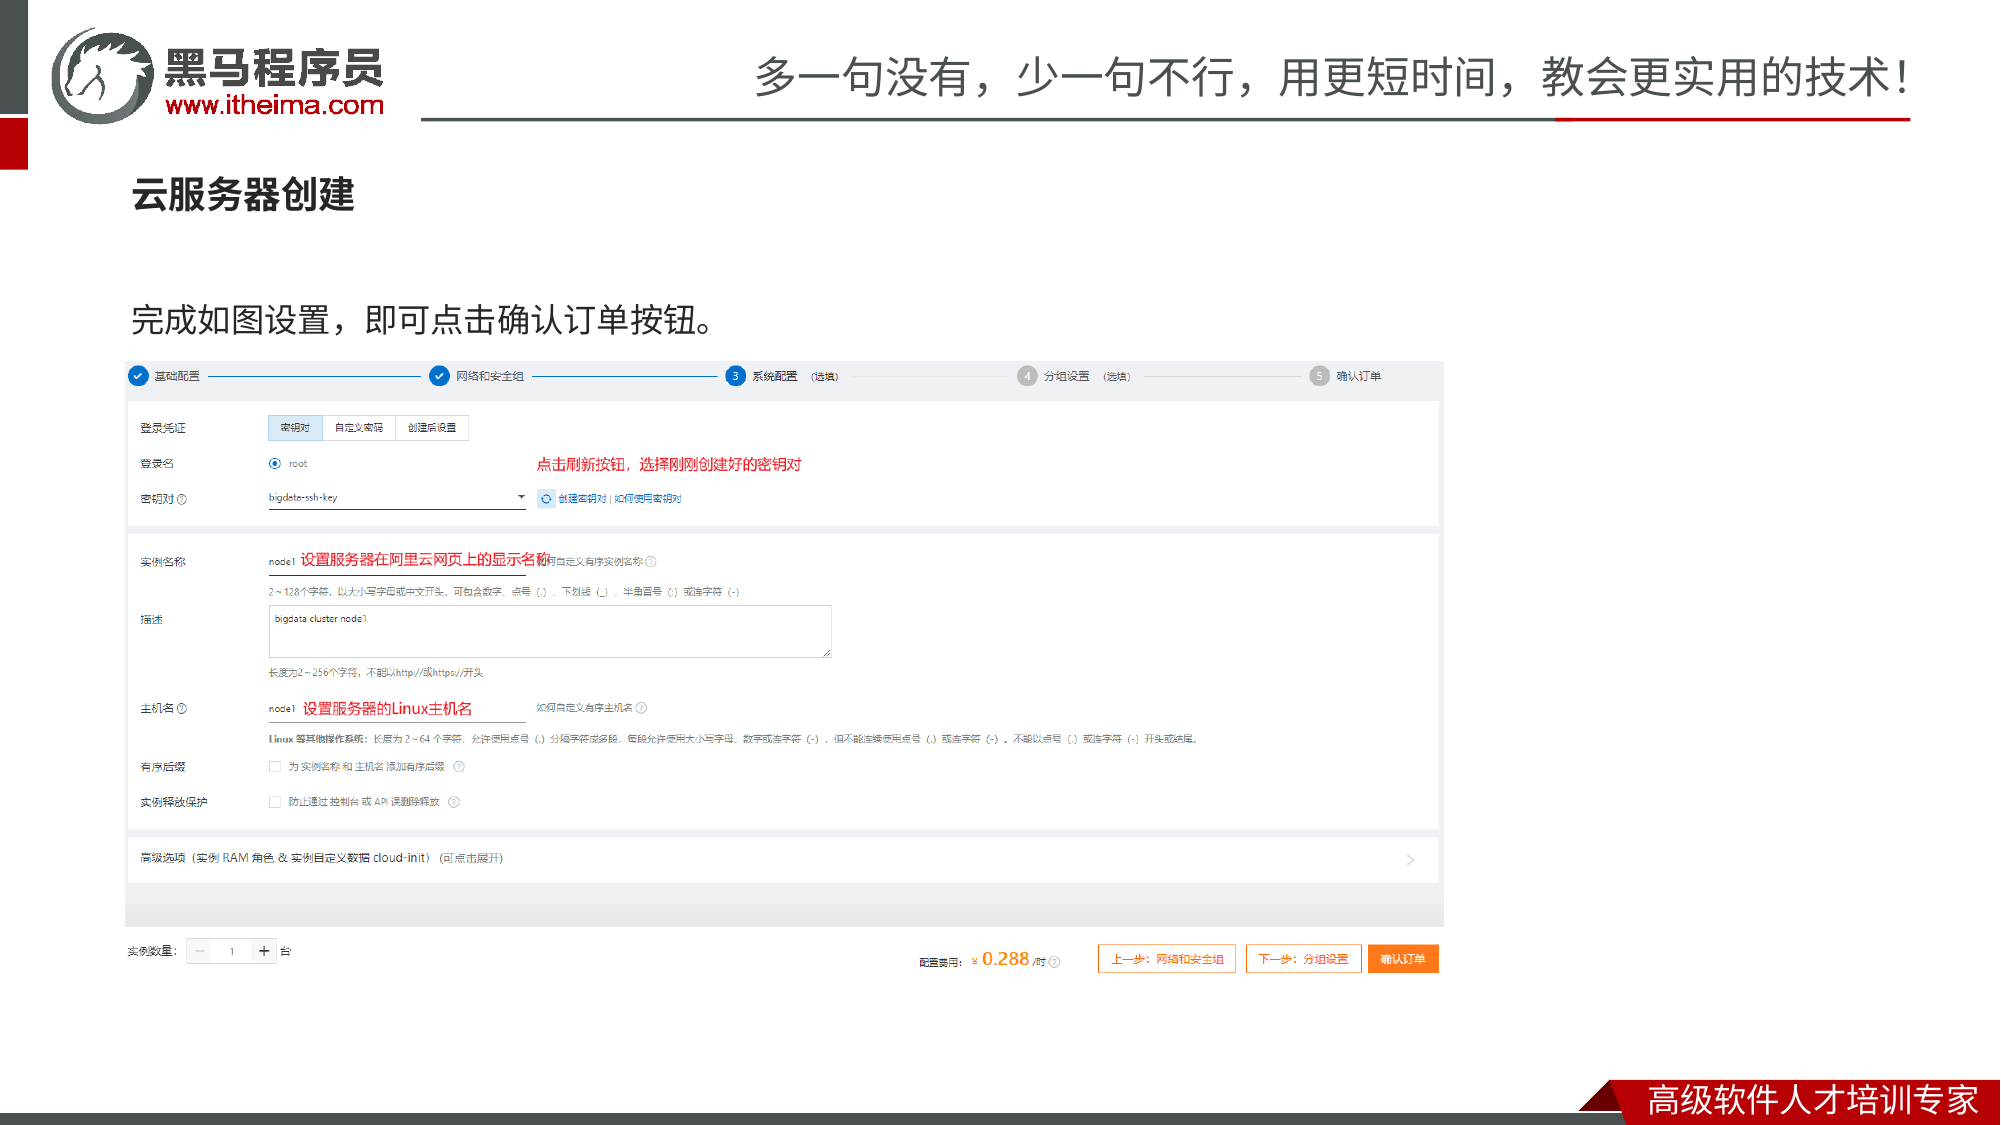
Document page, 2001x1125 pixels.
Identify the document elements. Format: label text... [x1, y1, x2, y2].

picture [125, 361, 1444, 977]
list 完成如图设置，即可点击确认订单按钮。 [116, 271, 1872, 964]
picture [50, 26, 384, 125]
list 云服务器创建 [116, 154, 1872, 239]
